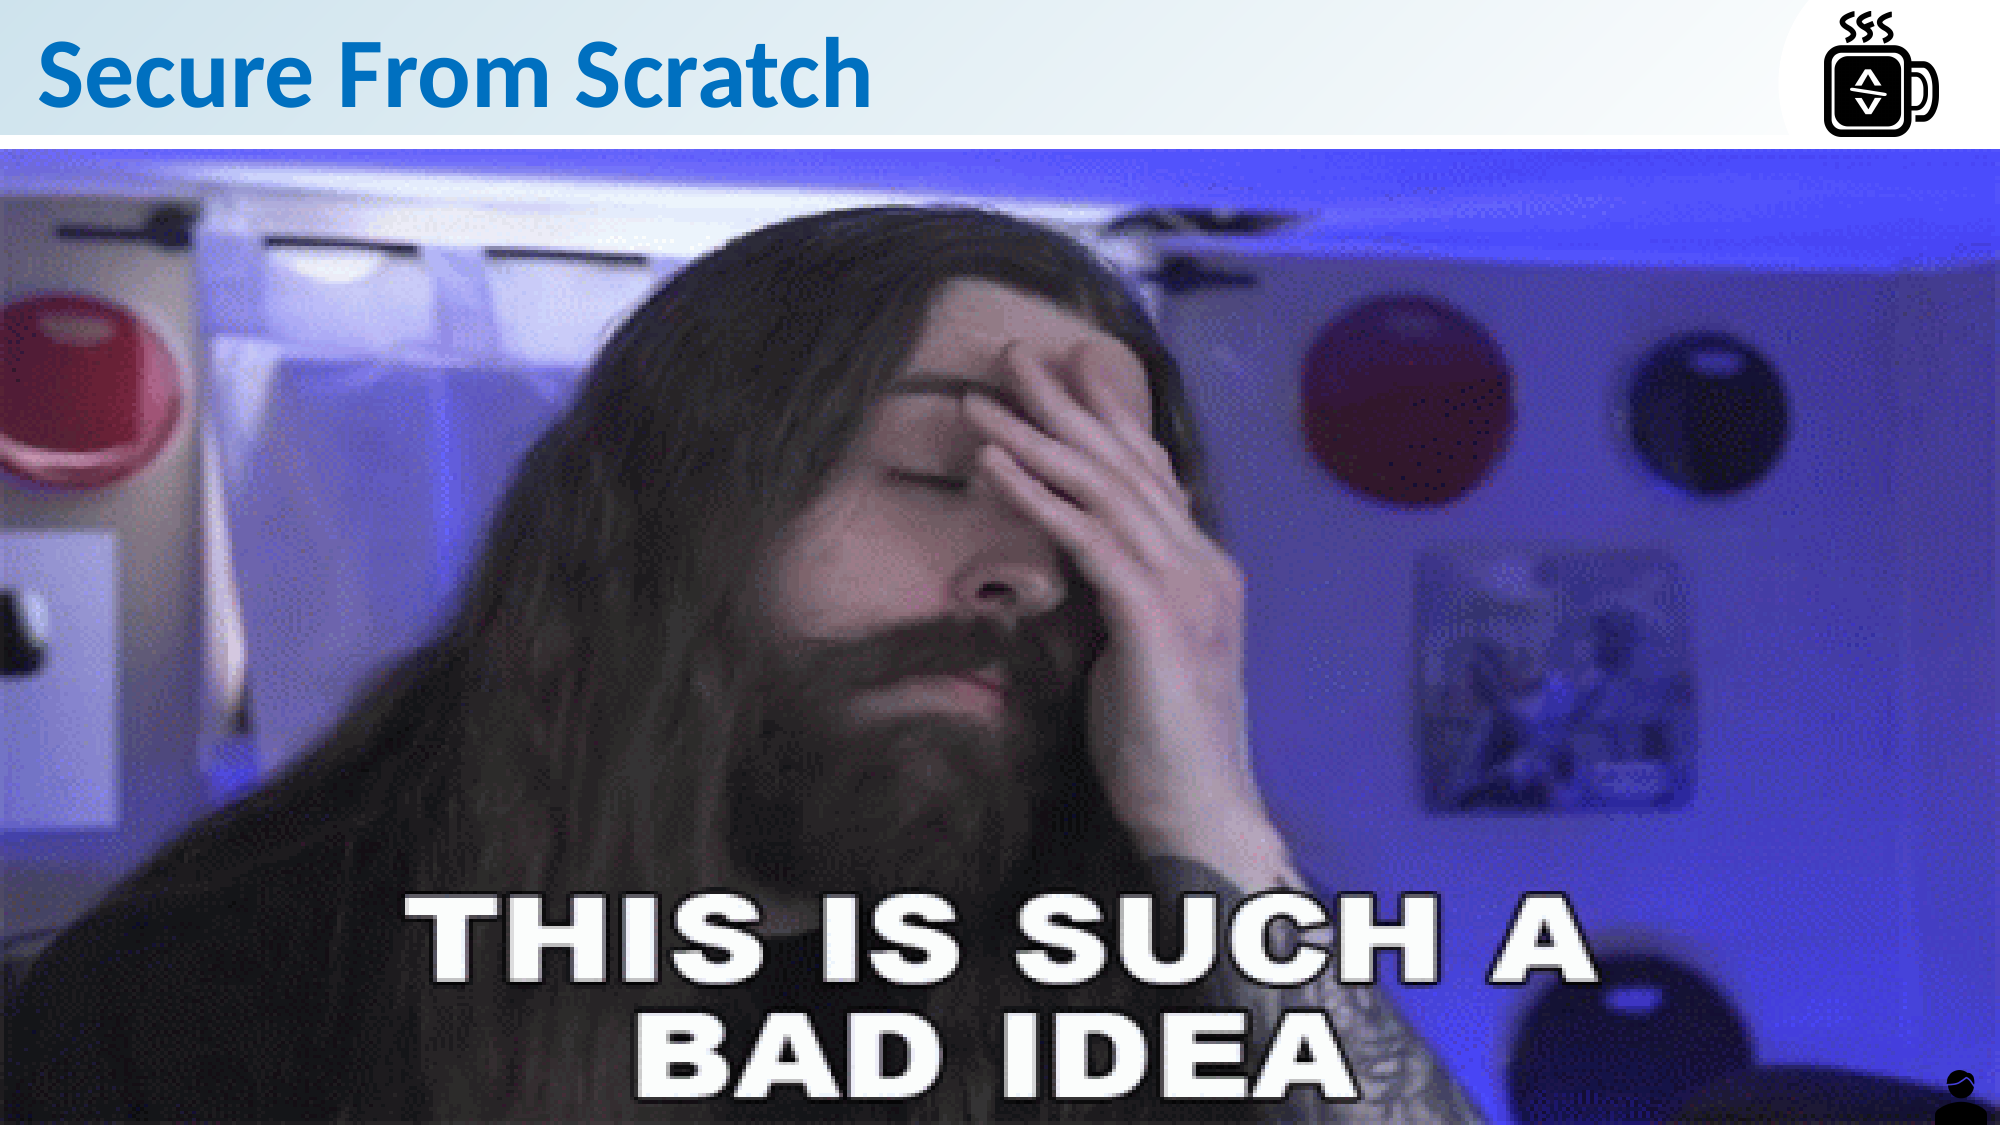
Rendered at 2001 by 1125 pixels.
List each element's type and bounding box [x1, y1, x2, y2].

picture [0, 149, 2000, 1125]
picture [1824, 11, 1939, 137]
